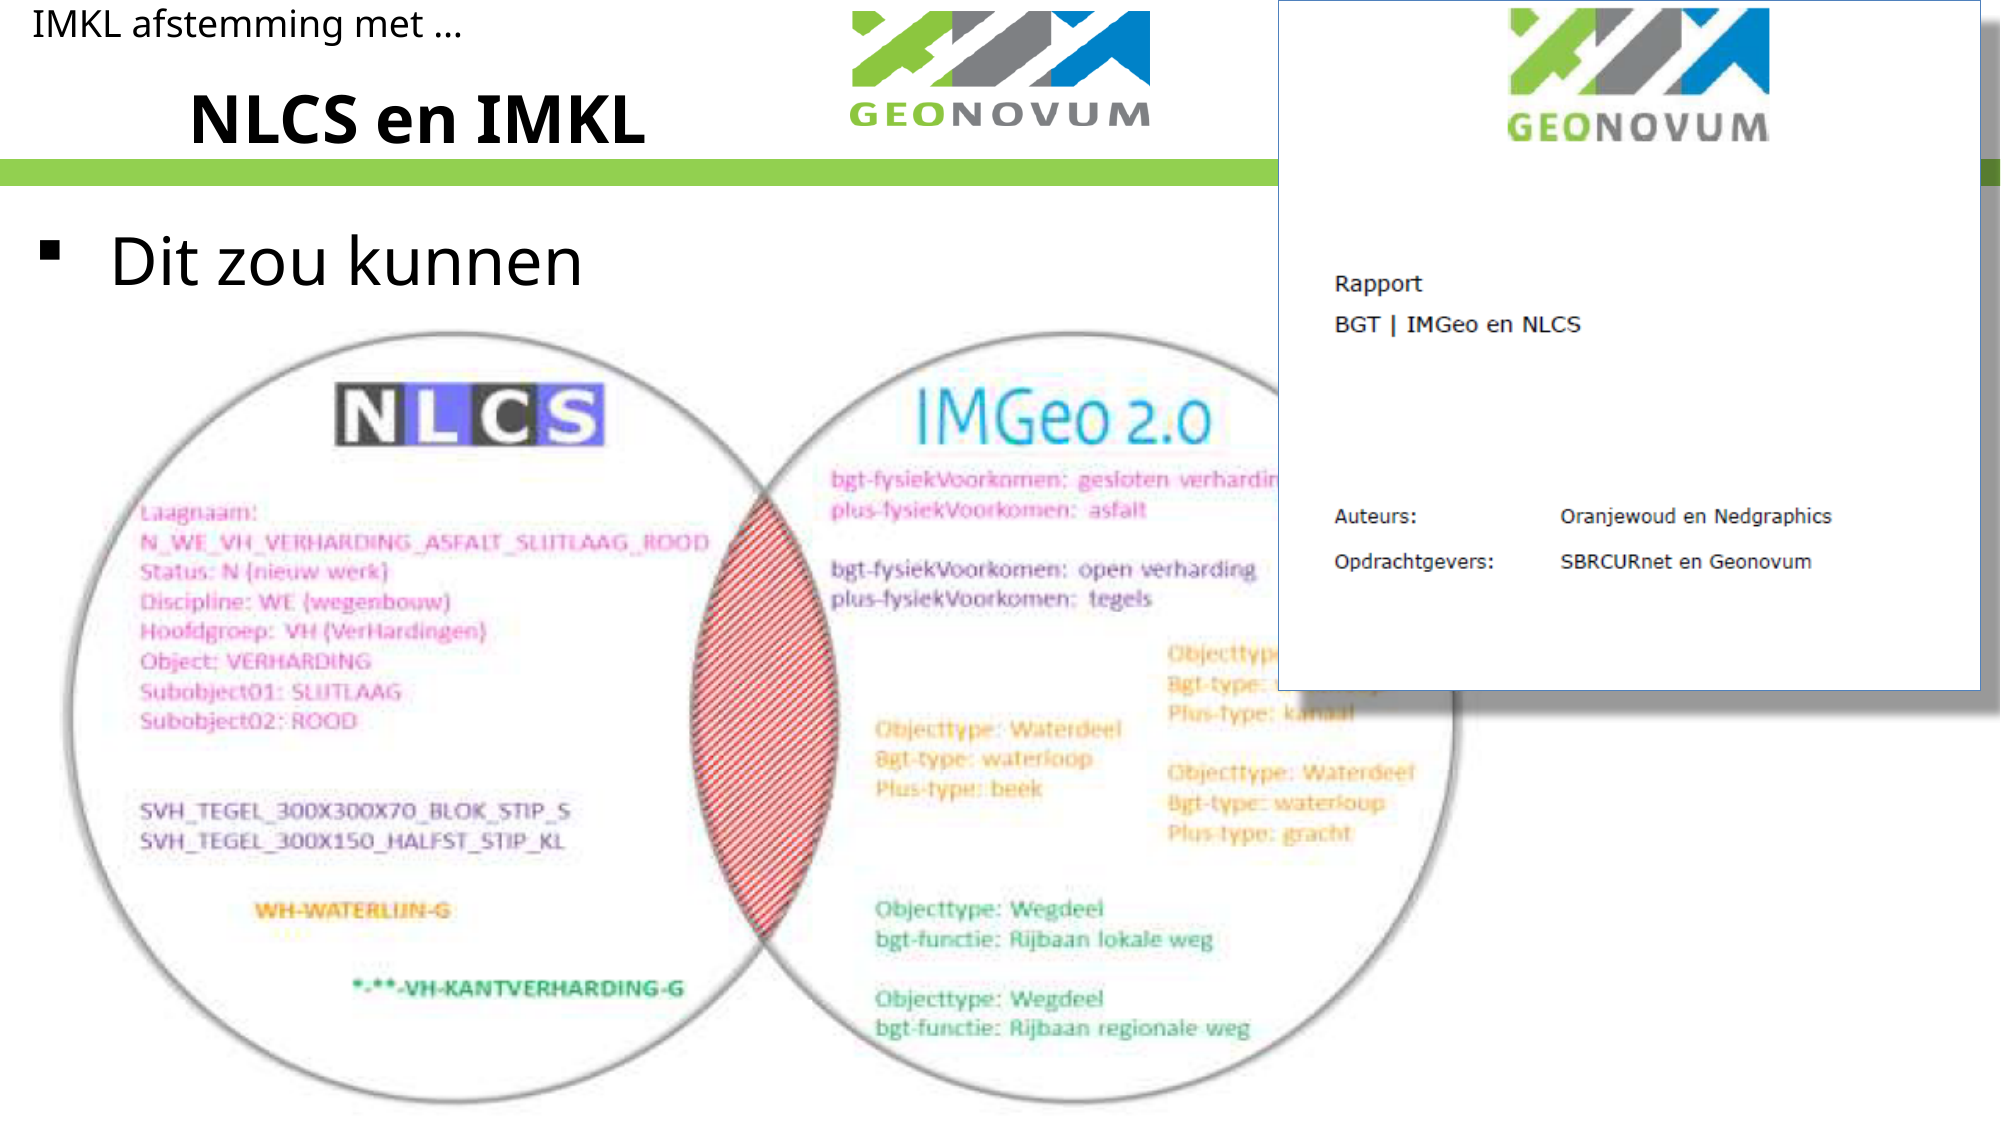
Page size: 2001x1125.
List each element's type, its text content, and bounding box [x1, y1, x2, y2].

list Dit zou kunnen [19, 210, 1273, 427]
text_box IMKL afstemming met … [17, 0, 479, 53]
picture [850, 11, 1150, 126]
picture [40, 0, 1981, 1125]
title NLCS en IMKL [41, 23, 796, 210]
